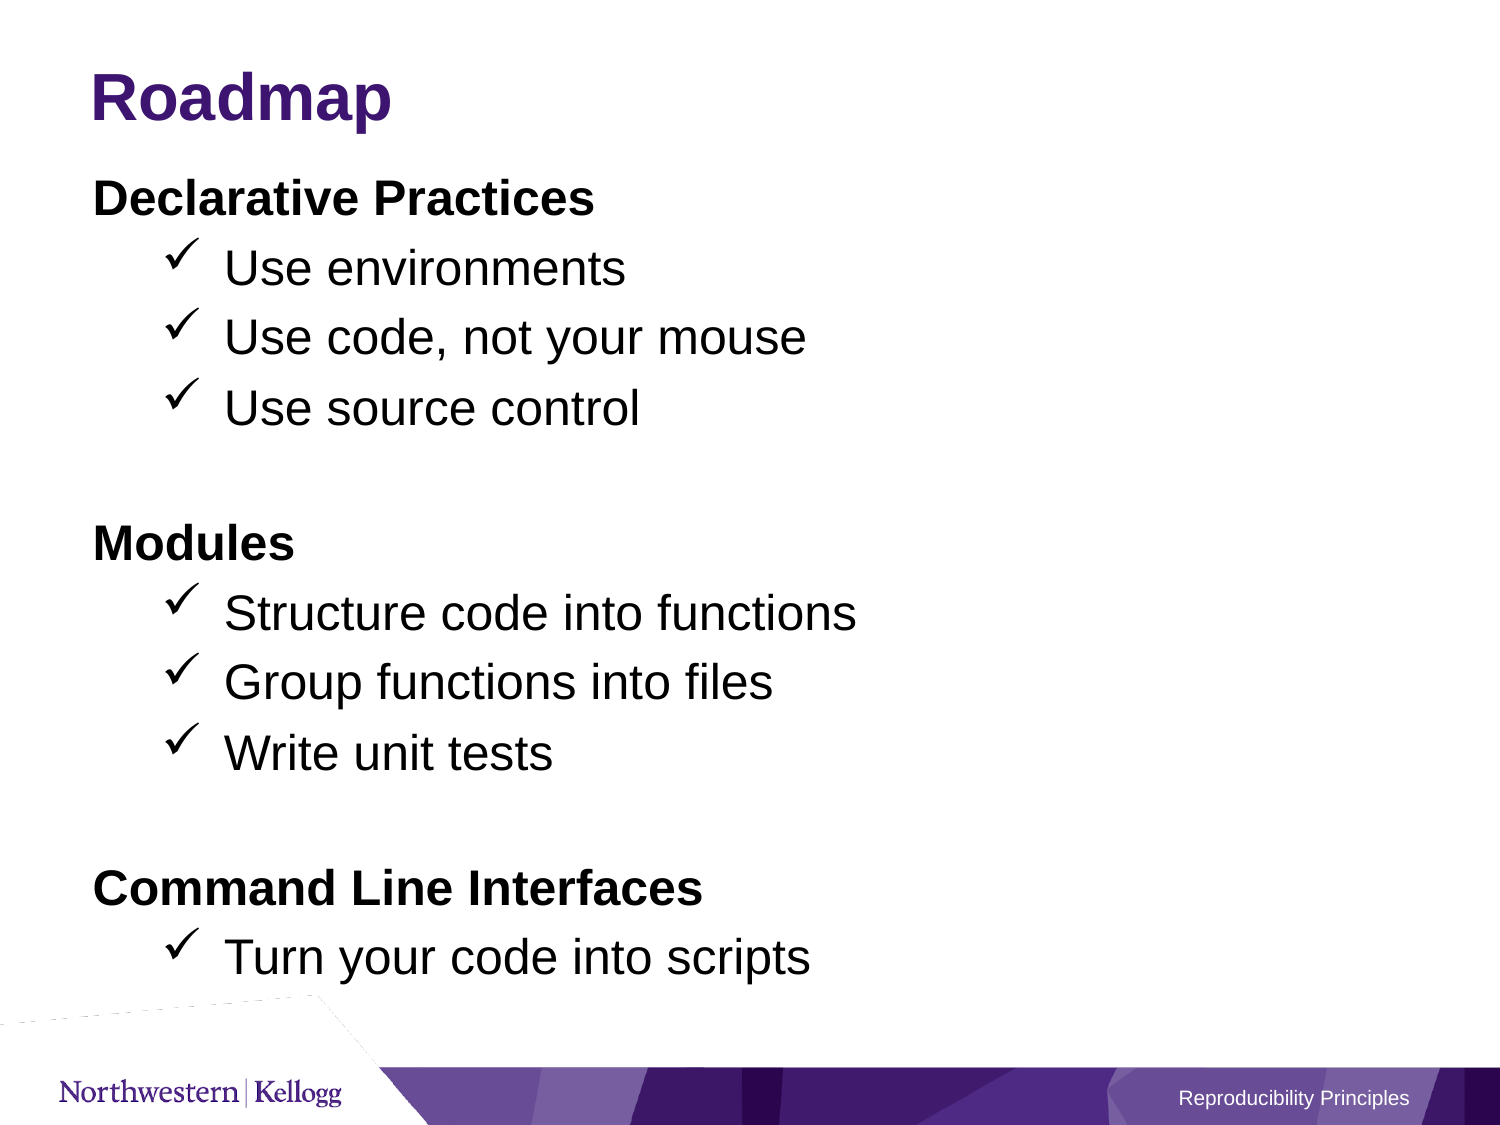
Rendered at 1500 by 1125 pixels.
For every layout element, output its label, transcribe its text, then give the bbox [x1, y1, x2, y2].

list Declarative Practices Use environments Use code, not your mouse Use source control Modules Structure code into functions Group functions into files Write unit tests Command Line Interfaces Turn your code into scripts [58, 157, 1409, 1021]
picture [0, 0, 1500, 1125]
title Roadmap [75, 0, 1425, 188]
footer Reproducibility Principles [750, 1067, 1425, 1125]
